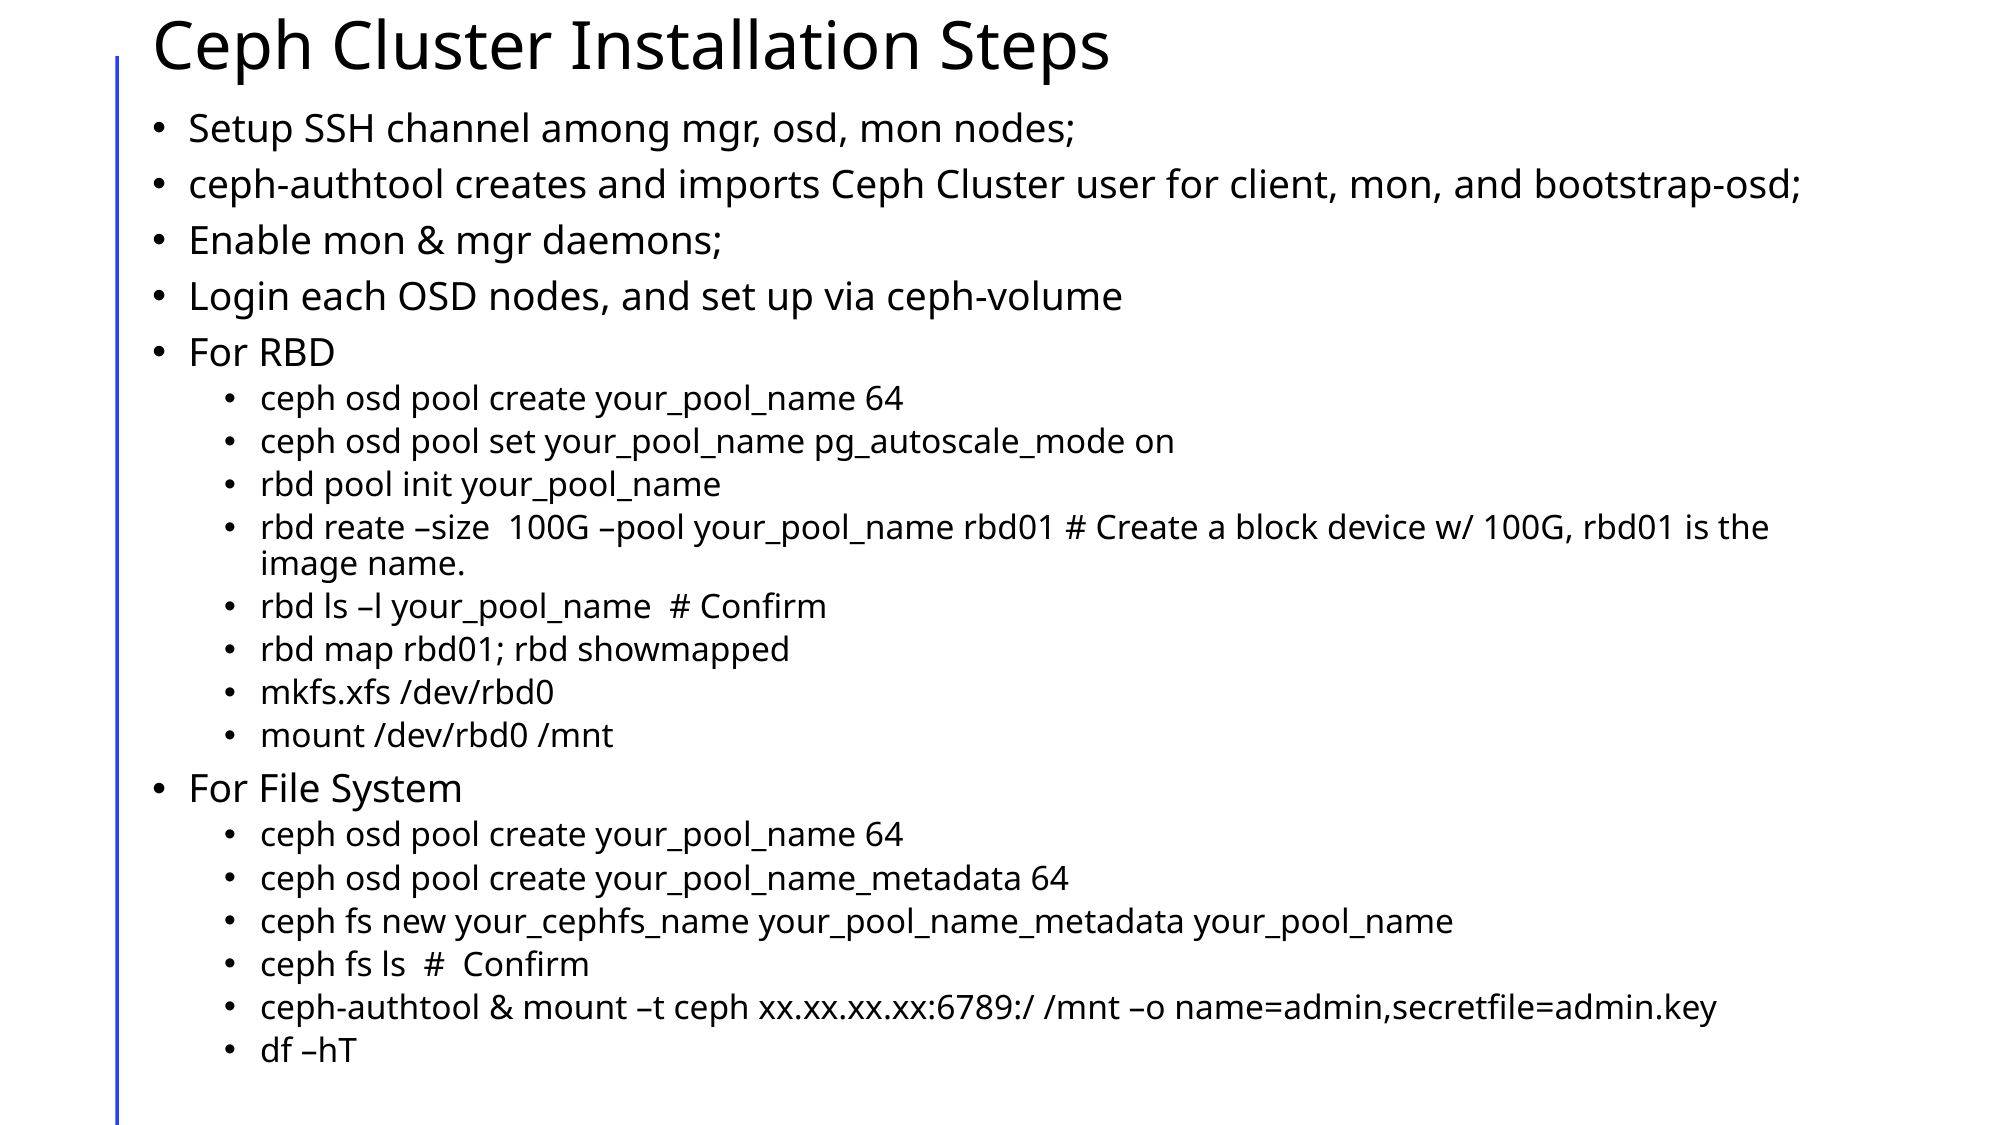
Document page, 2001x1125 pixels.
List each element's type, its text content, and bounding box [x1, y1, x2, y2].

title Ceph Cluster Installation Steps [137, 44, 1863, 53]
list Setup SSH channel among mgr, osd, mon nodes; ceph-authtool creates and imports Ceph Cluster user for client, mon, and bootstrap-osd; Enable mon & mgr daemons; Login each OSD nodes, and set up via ceph-volume For RBD ceph osd pool create your_pool_name 64 ceph osd pool set your_pool_name pg_autoscale_mode on rbd pool init your_pool_name rbd reate –size 100G –pool your_pool_name rbd01 # Create a block device w/ 100G, rbd01 is the image name. rbd ls –l your_pool_name # Confirm rbd map rbd01; rbd showmapped mkfs.xfs /dev/rbd0 mount /dev/rbd0 /mnt For File System ceph osd pool create your_pool_name 64 ceph osd pool create your_pool_name_metadata 64 ceph fs new your_cephfs_name your_pool_name_metadata your_pool_name ceph fs ls # Confirm ceph-authtool & mount –t ceph xx.xx.xx.xx:6789:/ /mnt –o name=admin,secretfile=admin.key df –hT [137, 101, 1863, 1105]
